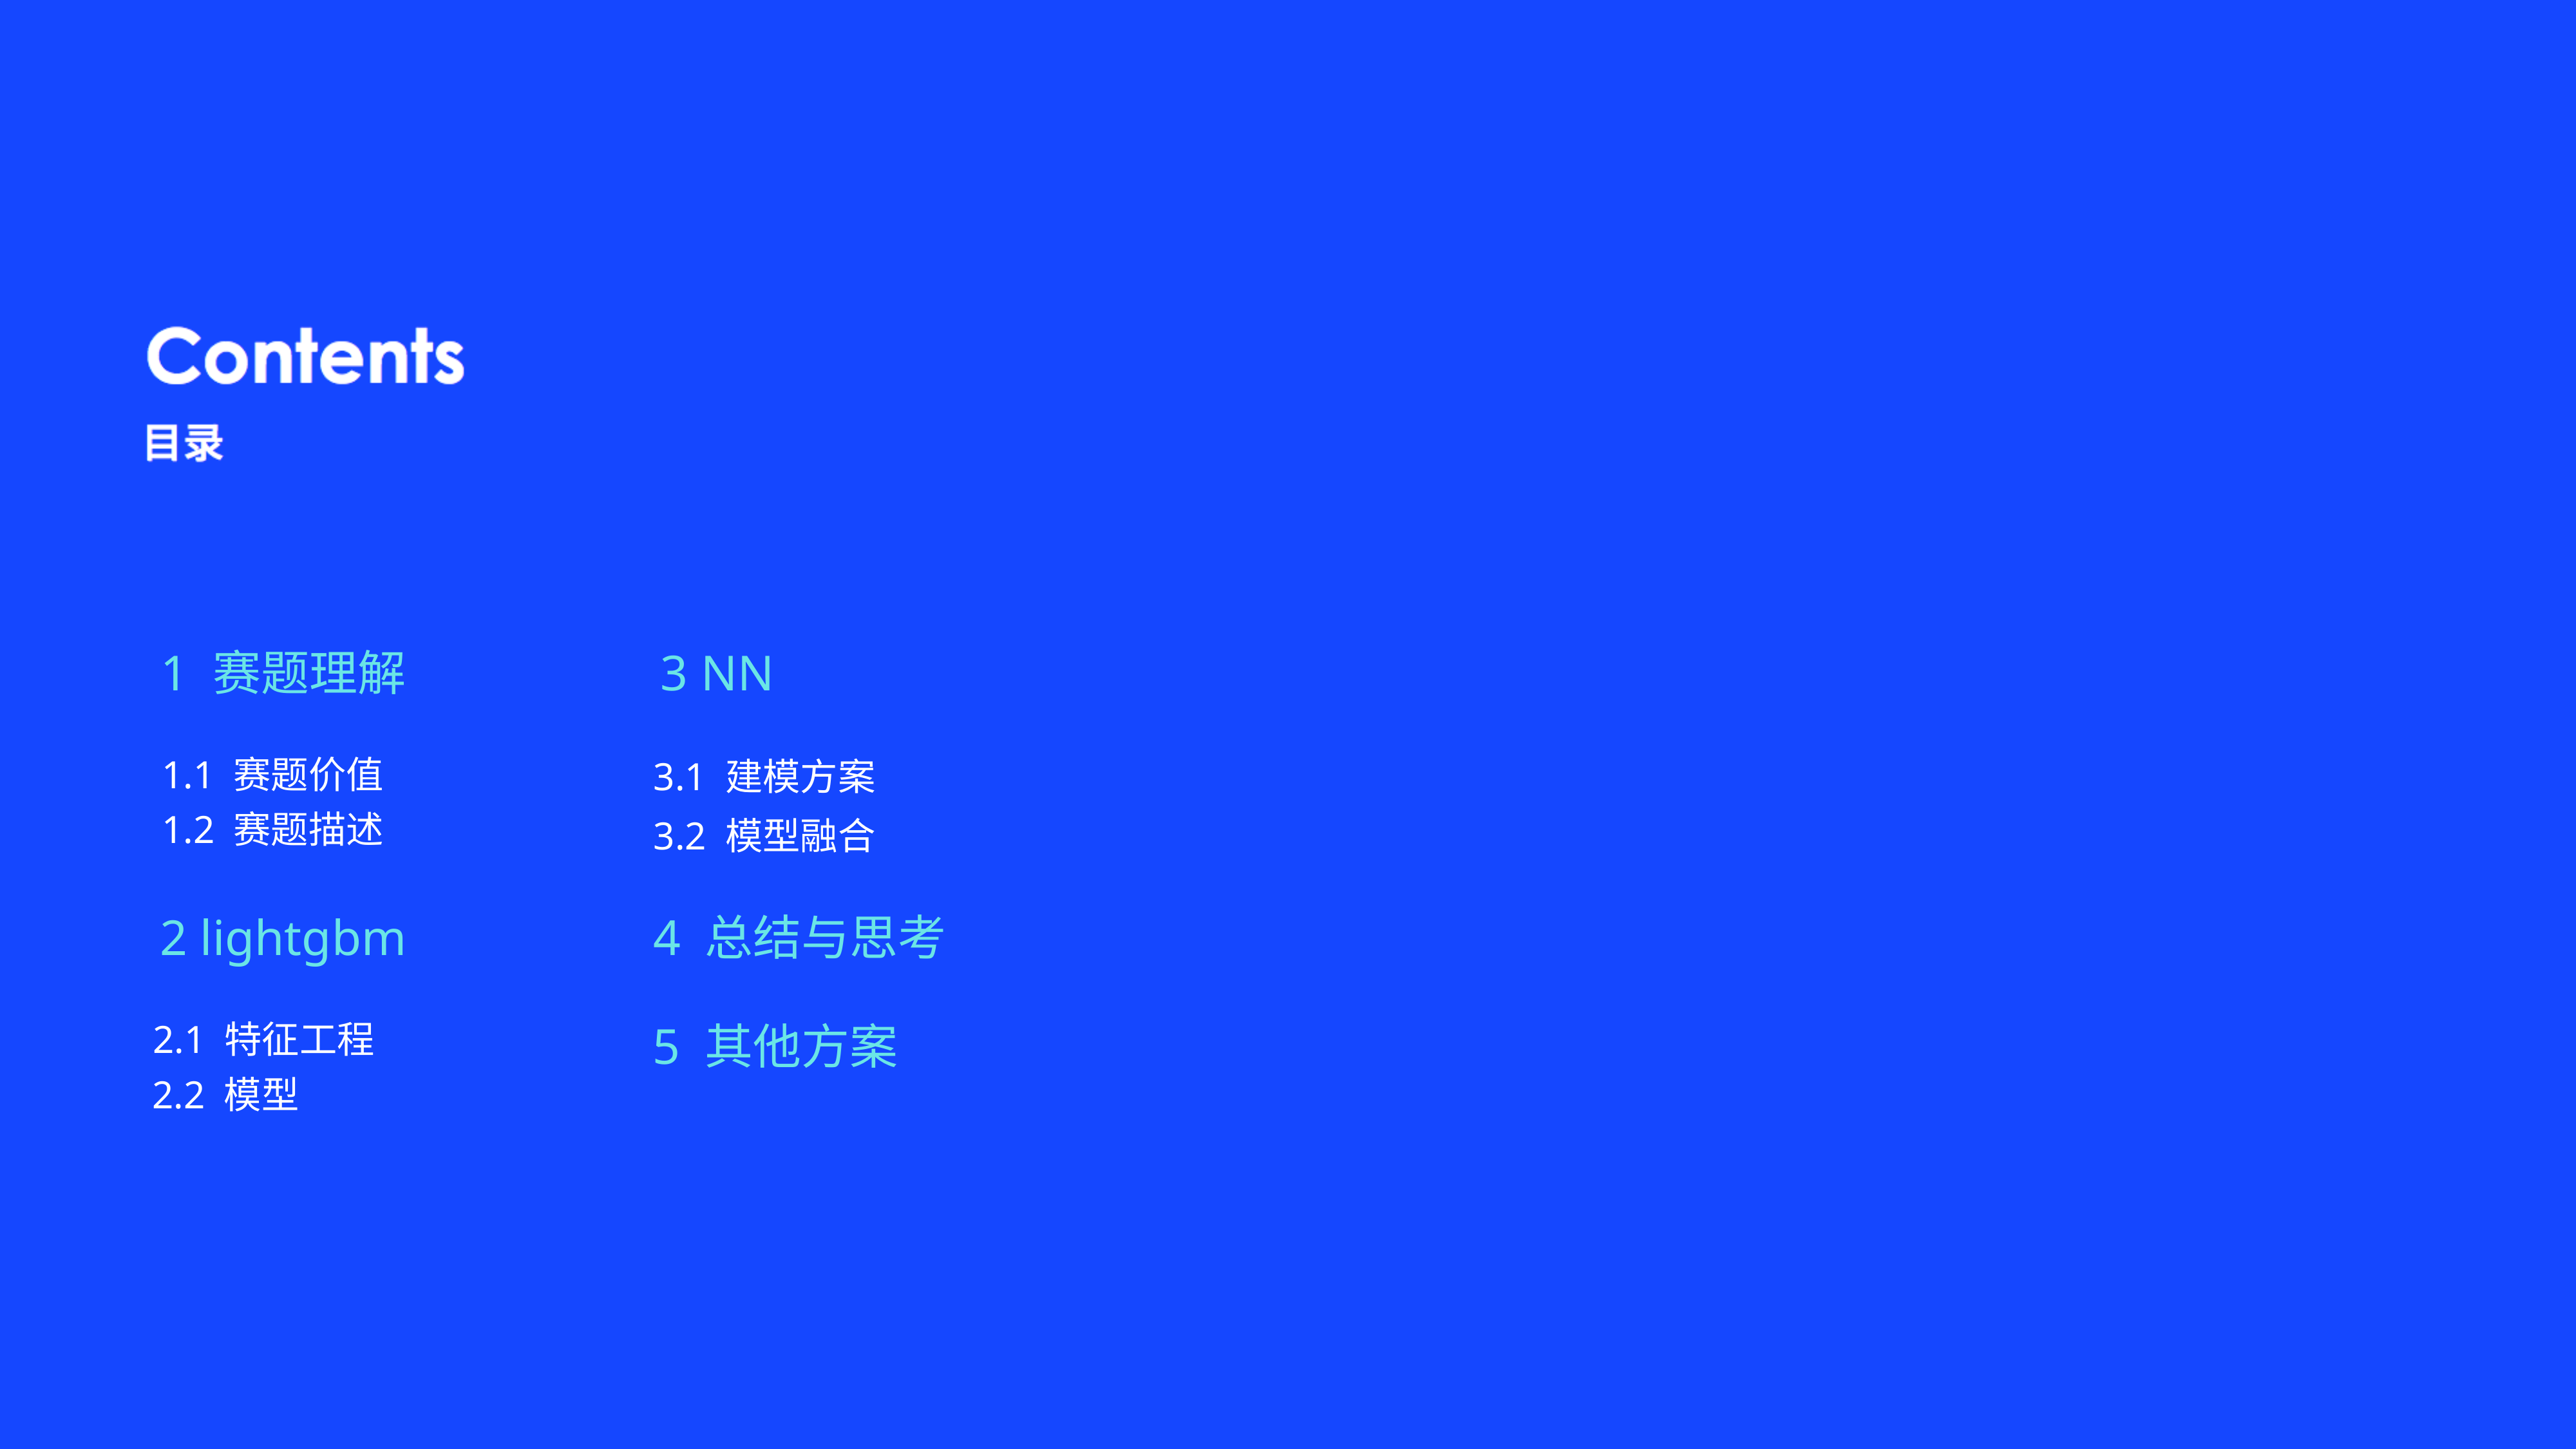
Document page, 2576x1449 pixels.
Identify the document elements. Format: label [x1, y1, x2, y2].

text_box [0, 0, 2576, 1449]
